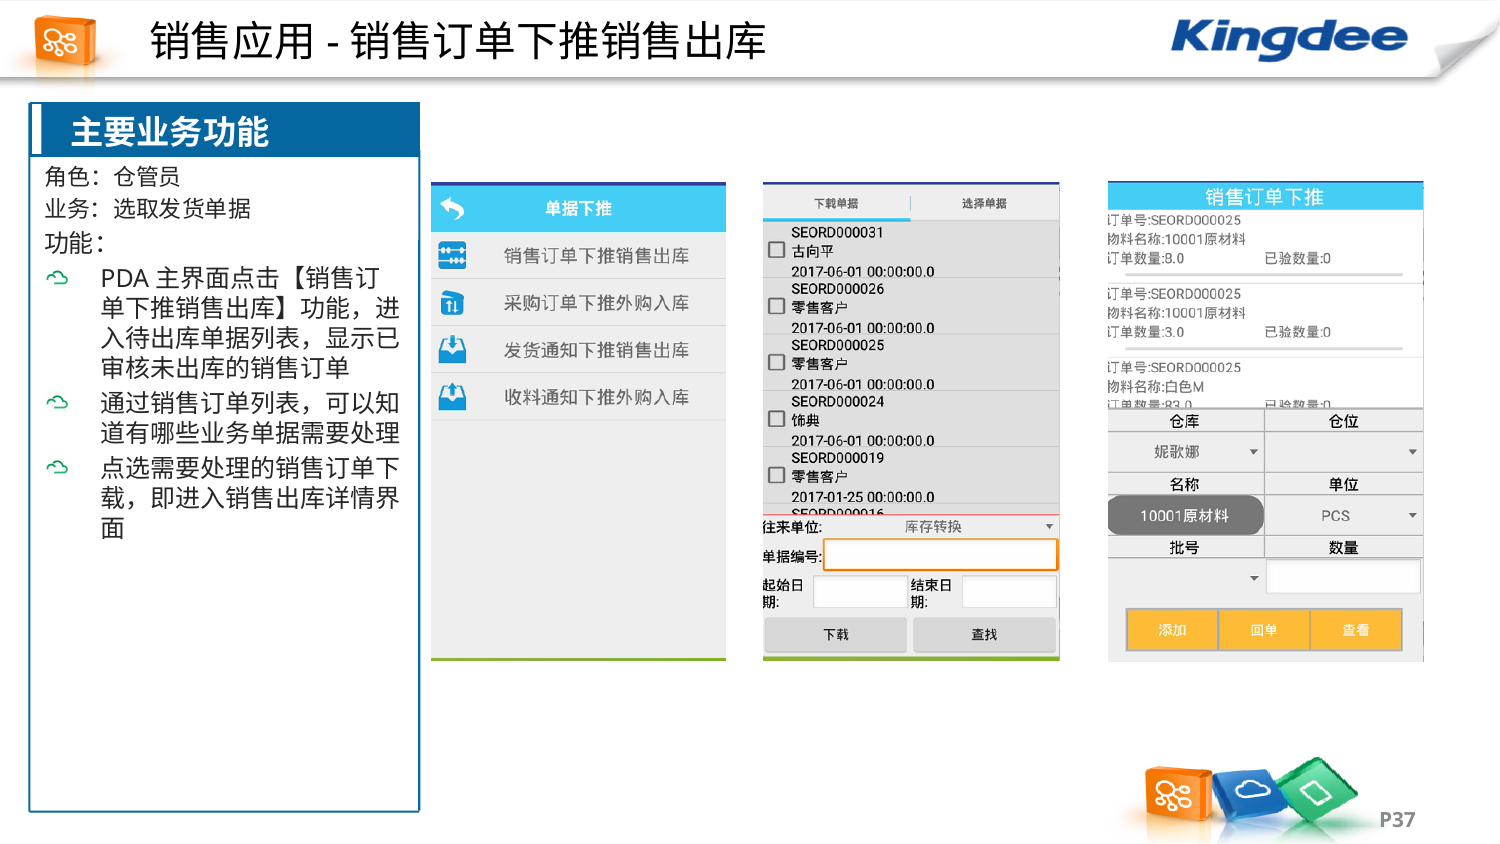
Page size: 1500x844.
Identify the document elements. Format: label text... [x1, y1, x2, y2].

picture [431, 182, 726, 661]
picture [784, 1, 1500, 77]
picture [1109, 748, 1403, 844]
title 销售应用-销售订单下推销售出库 [133, 1, 784, 79]
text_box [29, 102, 420, 812]
picture [0, 0, 133, 95]
picture [1108, 181, 1424, 663]
picture [762, 182, 1060, 662]
